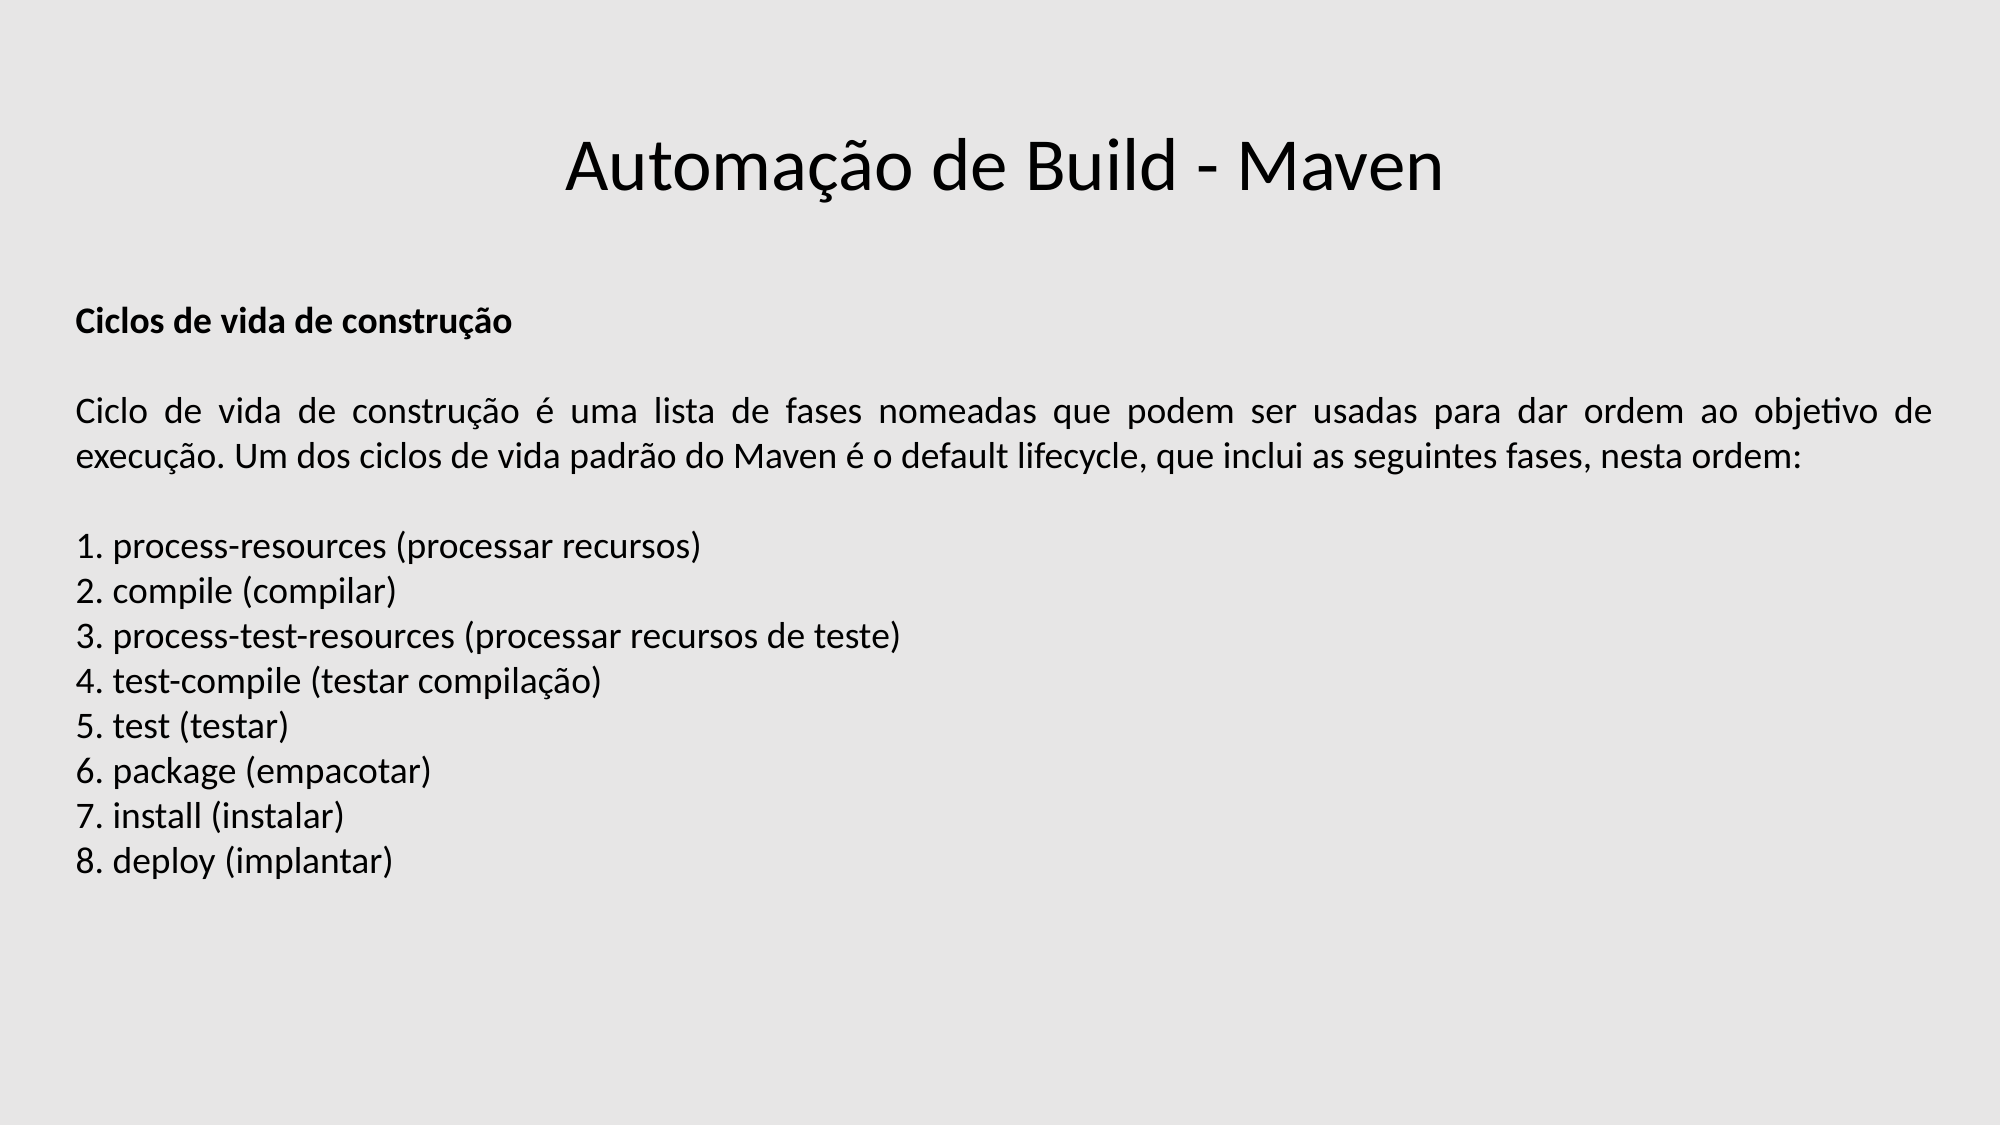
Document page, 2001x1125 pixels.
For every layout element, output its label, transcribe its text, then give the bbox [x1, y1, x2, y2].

text_box Ciclos de vida de construção Ciclo de vida de construção é uma lista de fases nomeadas que podem ser usadas para dar ordem ao objetivo de execução. Um dos ciclos de vida padrão do Maven é o default lifecycle, que inclui as seguintes fases, nesta ordem: 1. process-resources (processar recursos) 2. compile (compilar) 3. process-test-resources (processar recursos de teste) 4. test-compile (testar compilação) 5. test (testar) 6. package (empacotar) 7. install (instalar) 8. deploy (implantar) [60, 288, 1950, 889]
text_box Automação de Build - Maven [60, 107, 1950, 213]
